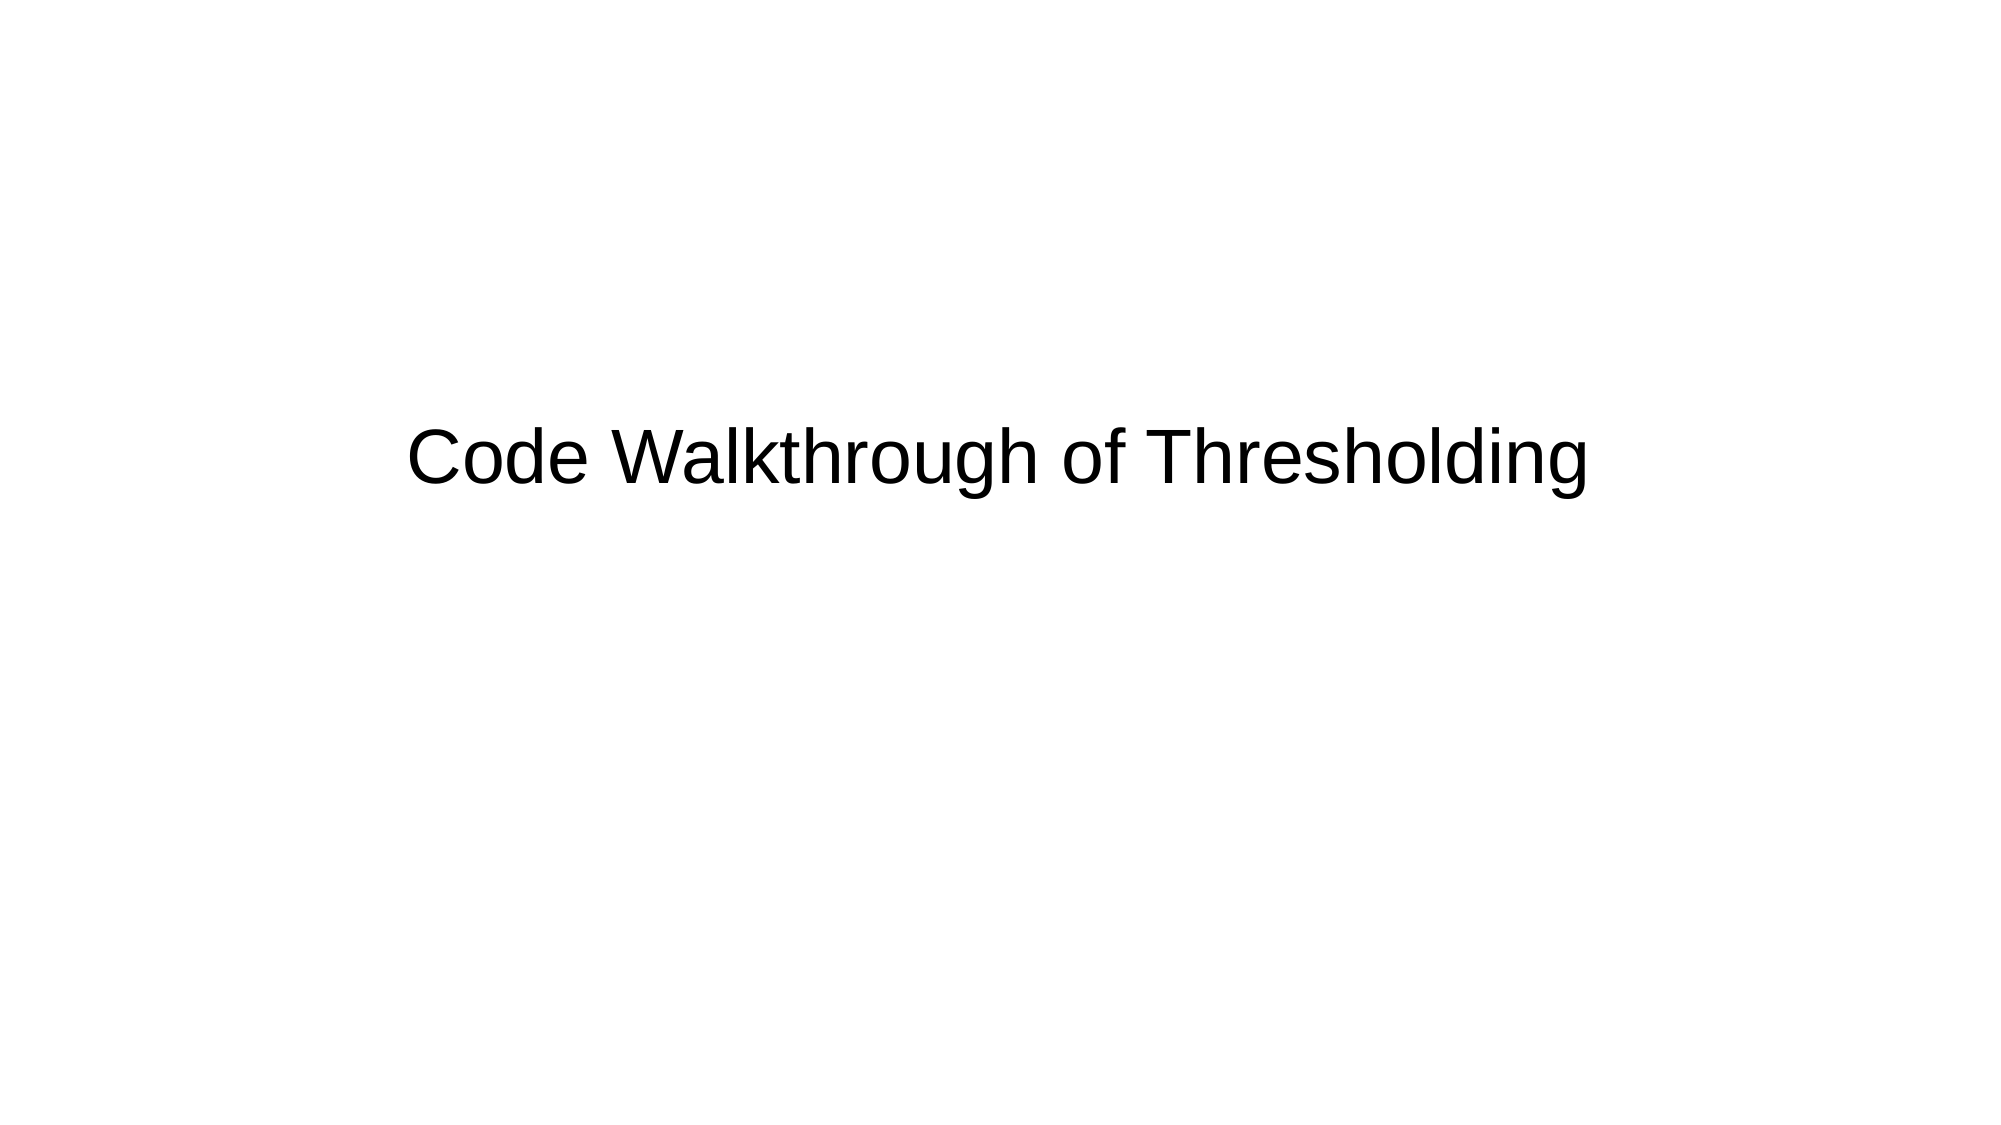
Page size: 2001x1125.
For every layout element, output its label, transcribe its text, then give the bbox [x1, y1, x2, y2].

title Code Walkthrough of Thresholding [403, 356, 1604, 547]
